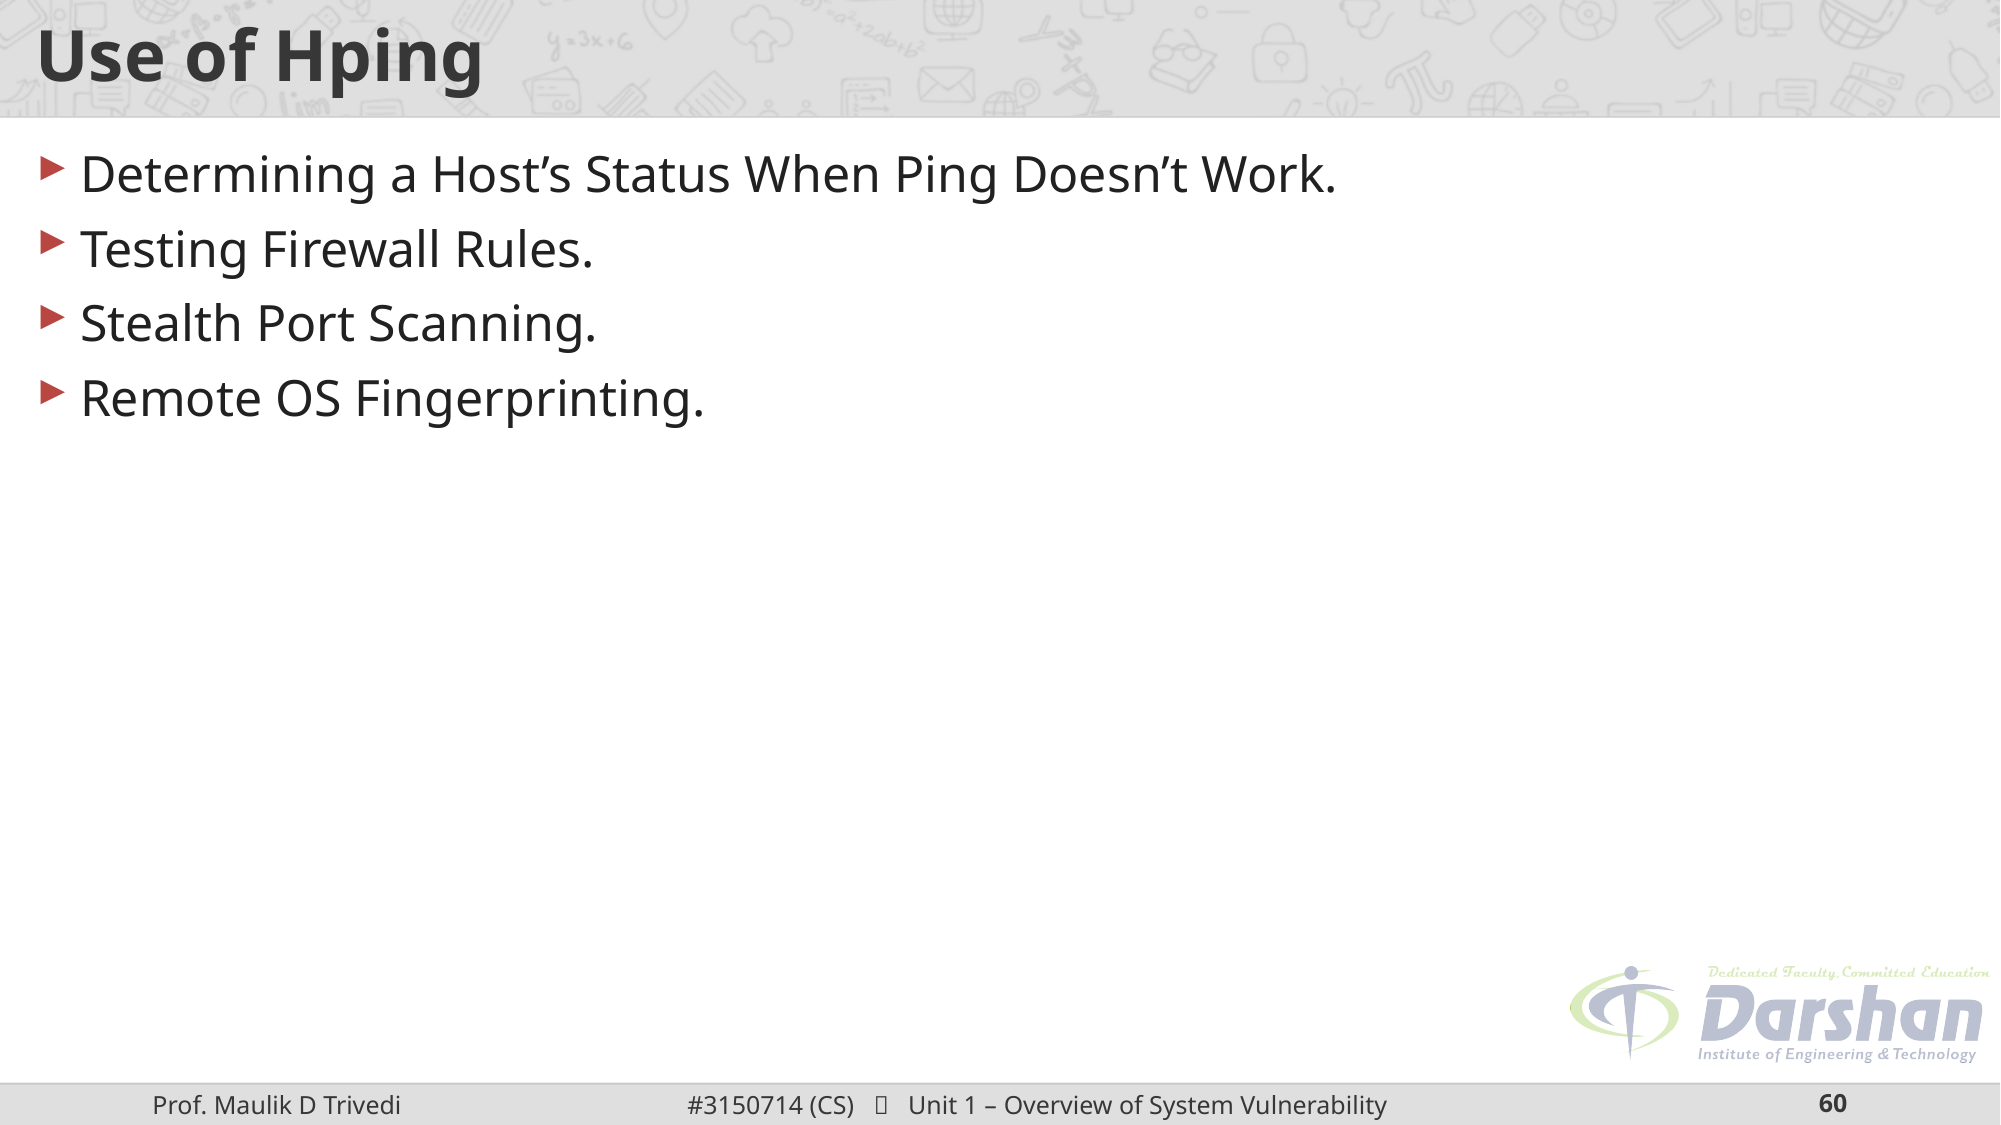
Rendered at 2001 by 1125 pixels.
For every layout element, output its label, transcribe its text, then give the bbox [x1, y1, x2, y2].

list Determining a Host’s Status When Ping Doesn’t Work. Testing Firewall Rules. Stealth Port Scanning. Remote OS Fingerprinting. [21, 141, 1979, 1059]
title Use of Hping [0, 0, 2000, 117]
